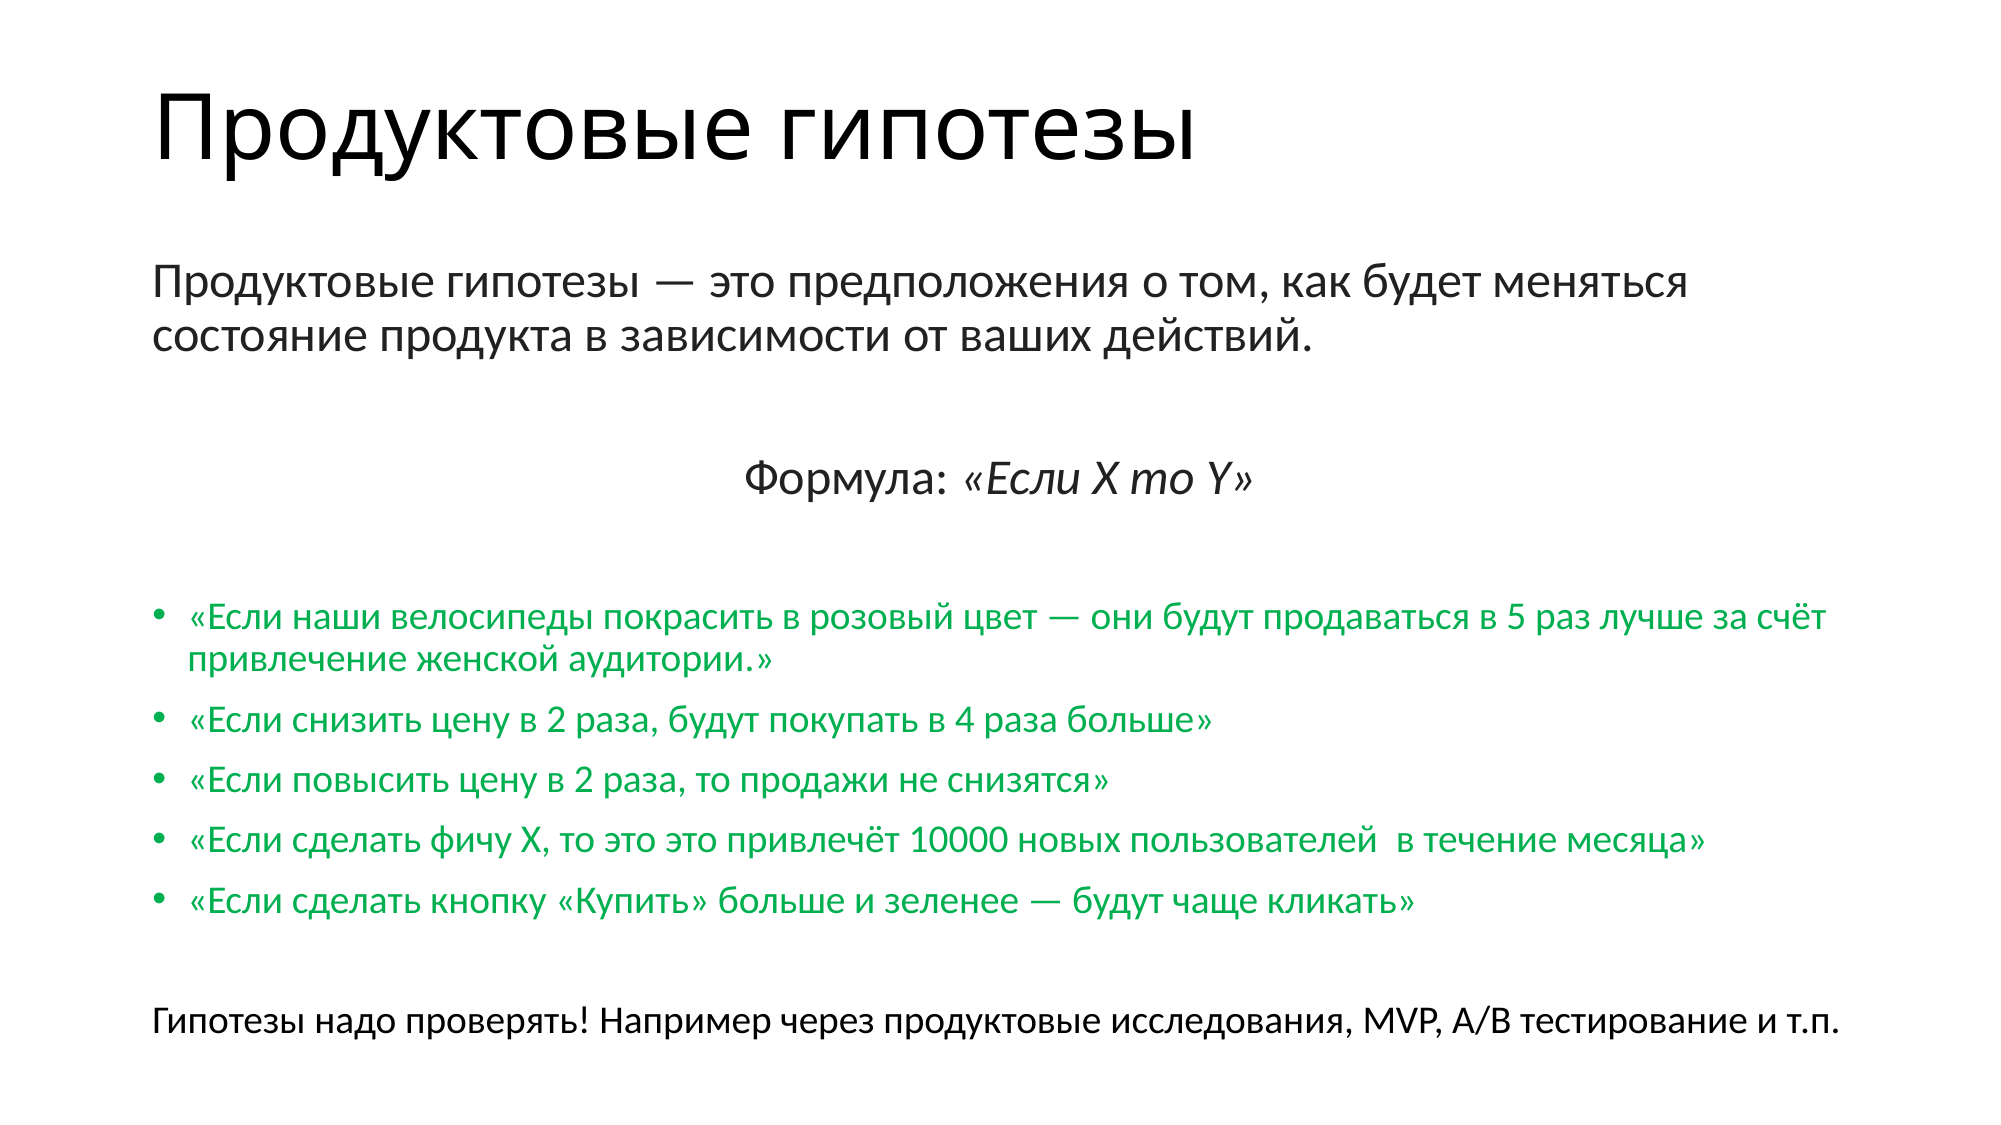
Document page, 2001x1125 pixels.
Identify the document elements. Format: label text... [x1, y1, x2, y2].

list Продуктовые гипотезы — это предположения о том, как будет меняться состояние продукта в зависимости от ваших действий. Формула: «Если X то Y» «Если наши велосипеды покрасить в розовый цвет — они будут продаваться в 5 раз лучше за счёт привлечение женской аудитории.» «Если снизить цену в 2 раза, будут покупать в 4 раза больше» «Если повысить цену в 2 раза, то продажи не снизятся» «Если сделать фичу Х, то это это привлечёт 10000 новых пользователей в течение месяца» «Если сделать кнопку «Купить» больше и зеленее — будут чаще кликать» Гипотезы надо проверять! Например через продуктовые исследования, MVP, A/B тестирование и т.п. [137, 246, 1863, 1066]
title Продуктовые гипотезы [137, 59, 1863, 200]
